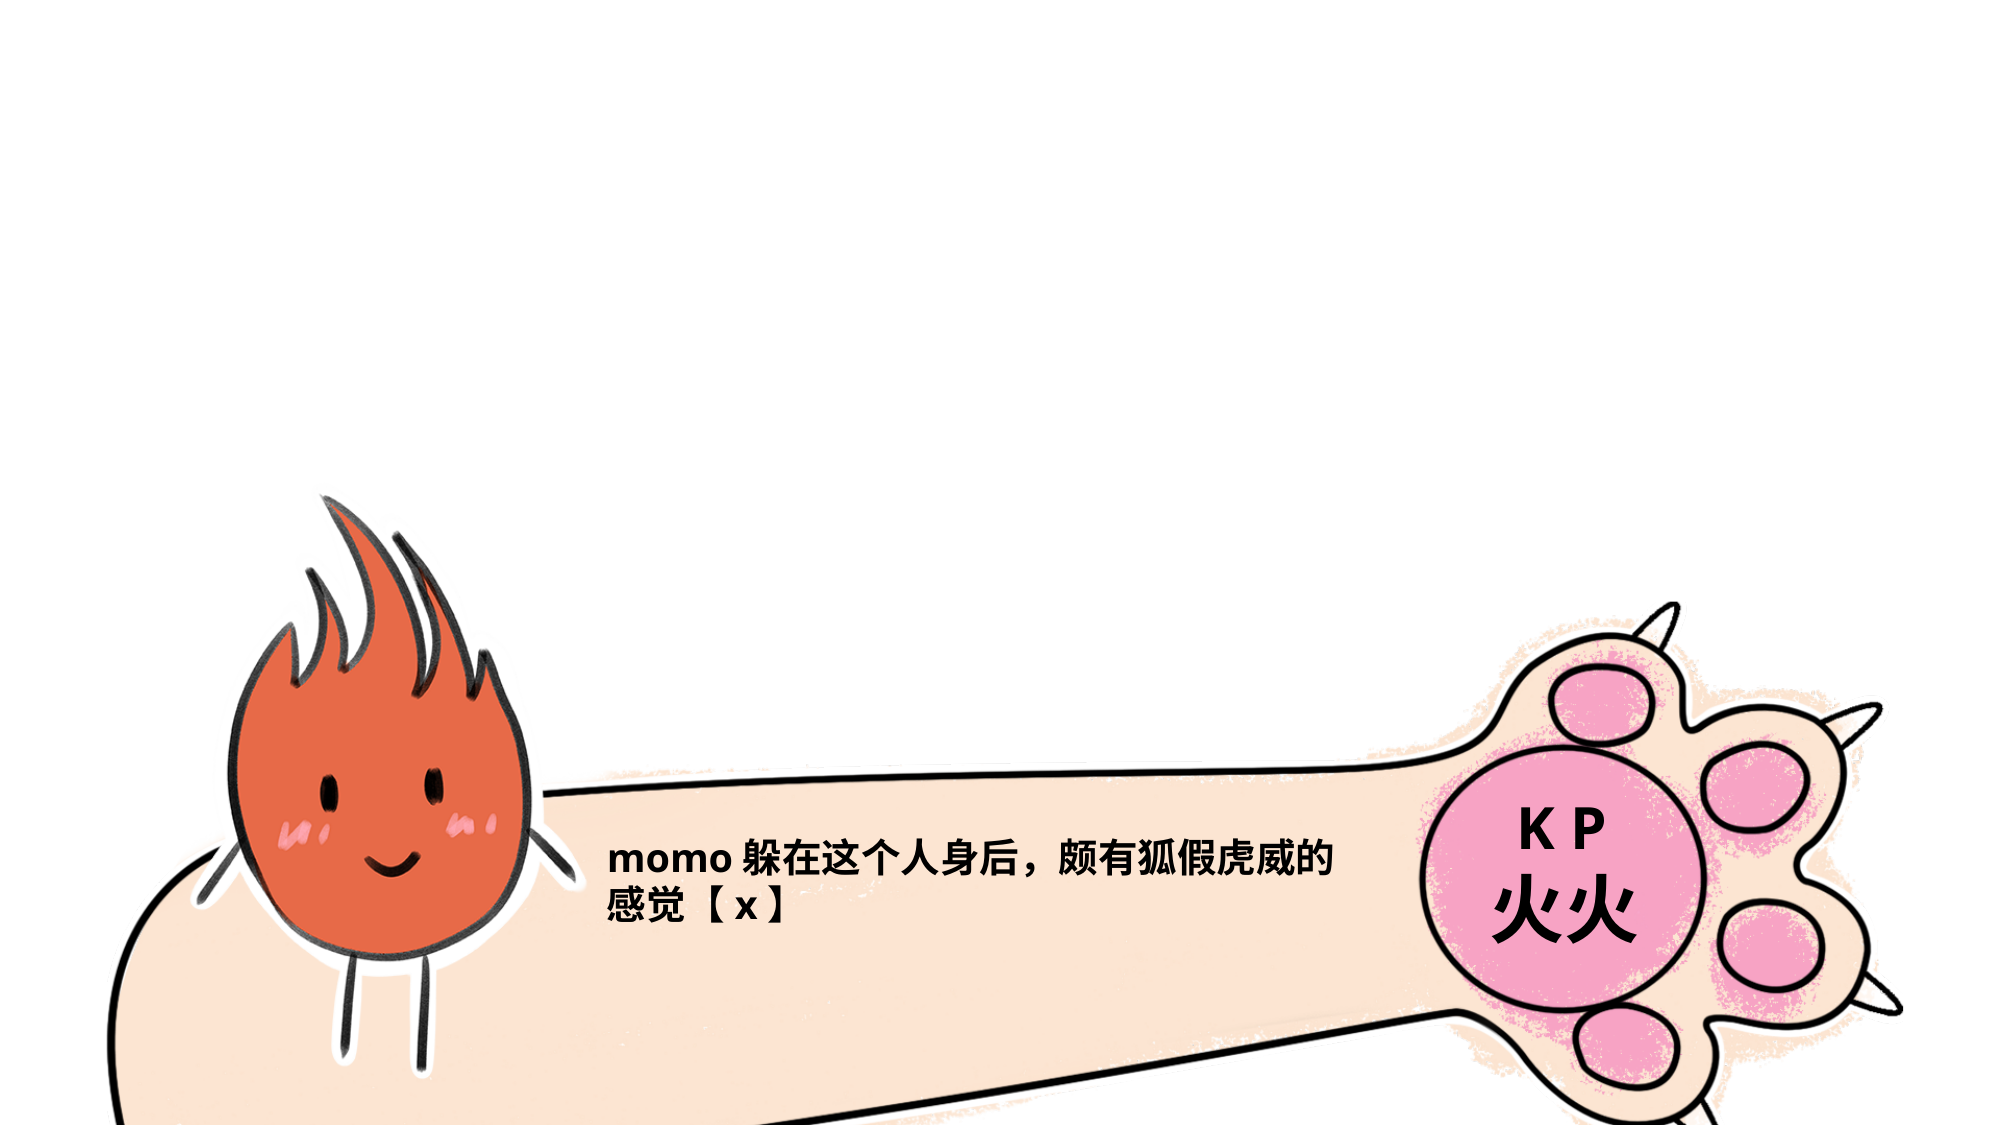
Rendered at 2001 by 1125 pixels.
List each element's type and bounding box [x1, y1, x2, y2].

text_box [0, 0, 2000, 1125]
